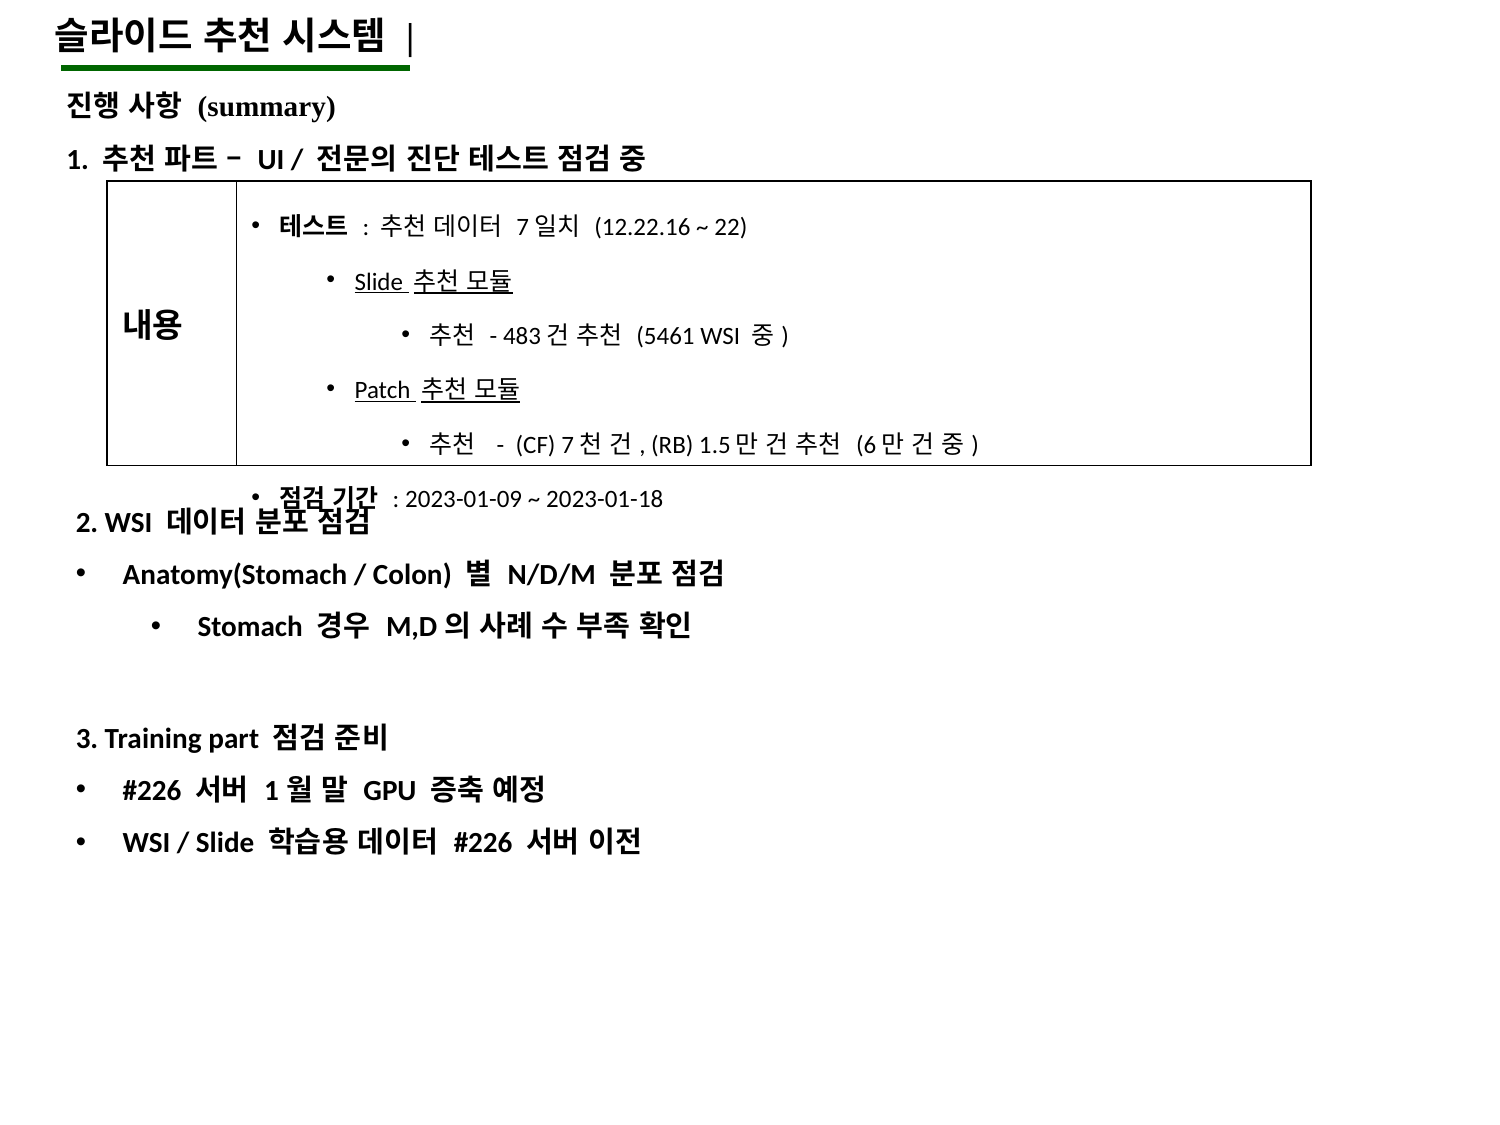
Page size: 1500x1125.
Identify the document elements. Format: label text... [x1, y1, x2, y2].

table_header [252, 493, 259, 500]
text_box 2. WSI 데이터 분포 점검 Anatomy(Stomach / Colon) 별 N/D/M 분포 점검 Stomach 경우 M,D의 사례 수 부족 확인 [61, 477, 1091, 651]
text_box 3. Training part 점검 준비 #226 서버 1월 말 GPU 증축 예정 WSI / Slide 학습용 데이터 #226 서버 이전 [61, 694, 1091, 867]
text_box 진행 사항 (summary) 1. 추천 파트 – UI / 전문의 진단 테스트 점검 중 [51, 62, 1367, 183]
text_box 슬라이드 추천 시스템 | [40, 4, 1085, 65]
table_header 내용 [108, 182, 236, 465]
table_header 테스트 : 추천 데이터 7일치 (12.22.16 ~ 22) Slide 추천 모듈 추천 - 483건 추천 (5461 WSI 중) Patch 추천 모듈 추천 - (CF) 7천 건, (RB) 1.5만 건 추천 (6만 건 중) 점검 기간 : 2023-01-09 ~ 2023-01-18 [237, 182, 1310, 465]
